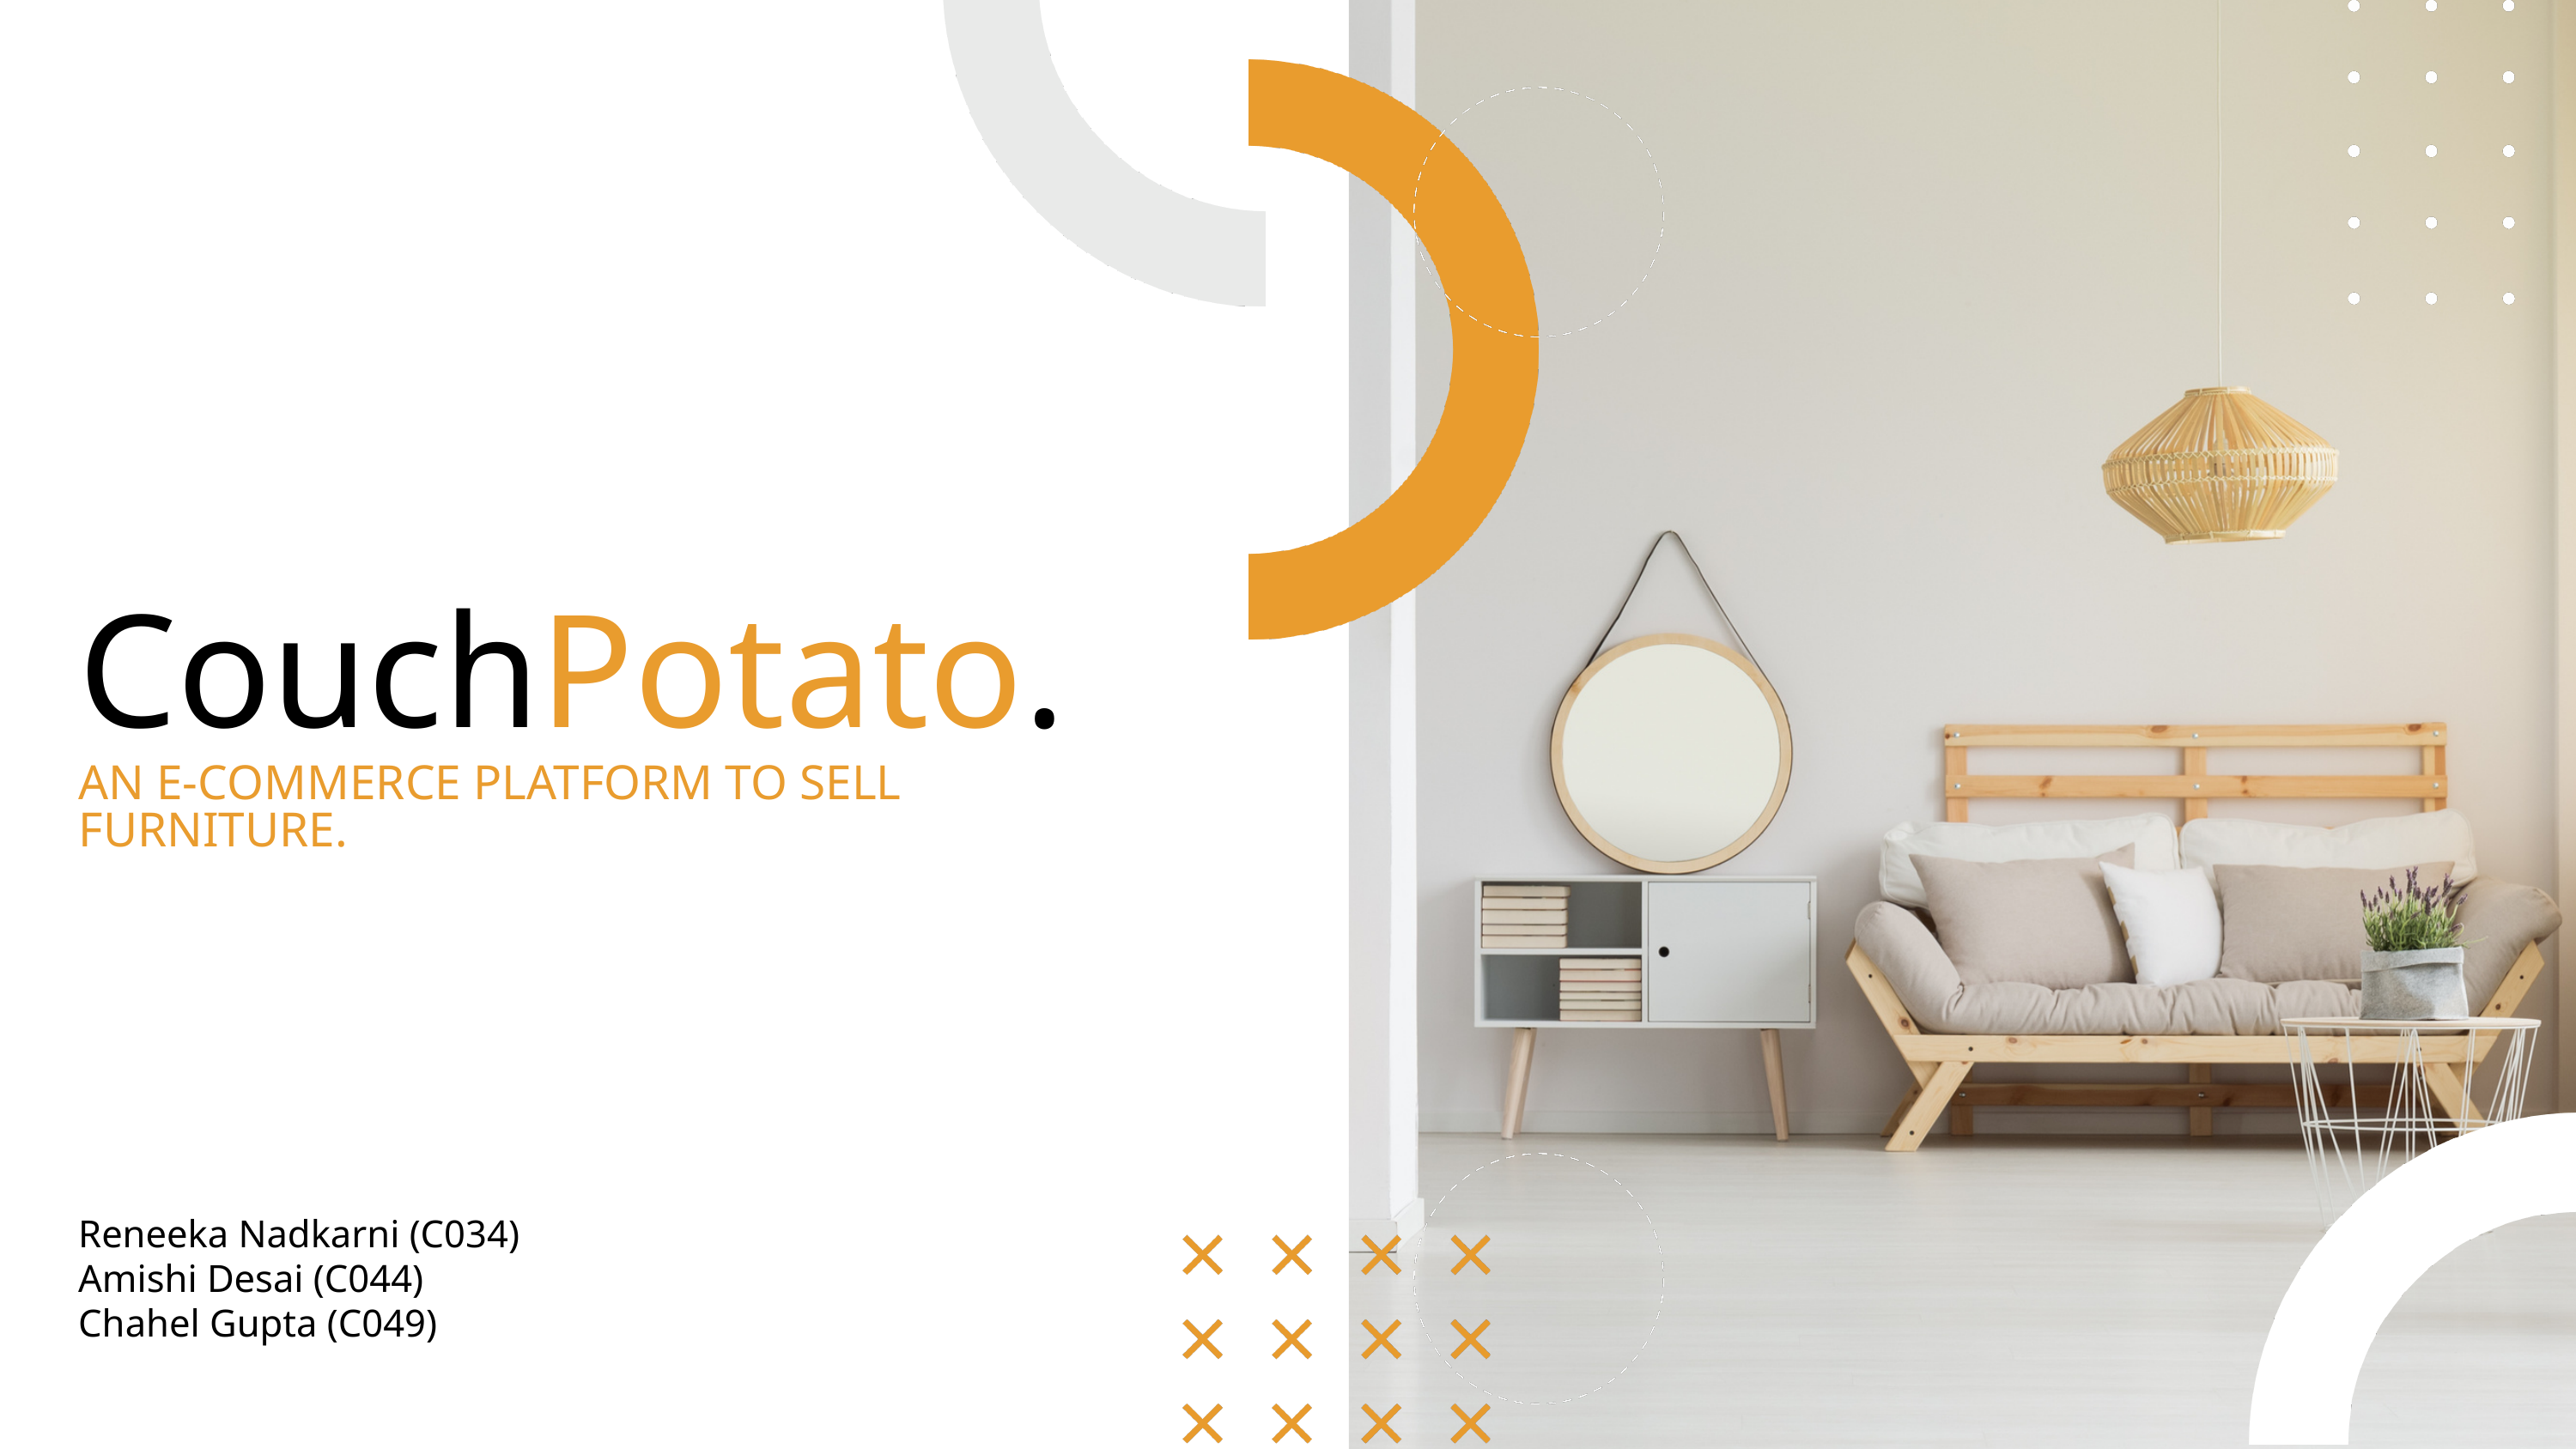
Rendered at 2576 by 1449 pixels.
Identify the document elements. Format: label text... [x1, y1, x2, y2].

picture [943, 0, 2576, 1449]
text_box AN E-COMMERCE PLATFORM TO SELL FURNITURE. [78, 761, 1182, 857]
text_box Reneeka Nadkarni (C034) Amishi Desai (C044) Chahel Gupta (C049) [78, 1210, 633, 1345]
text_box CouchPotato. [78, 571, 1105, 759]
